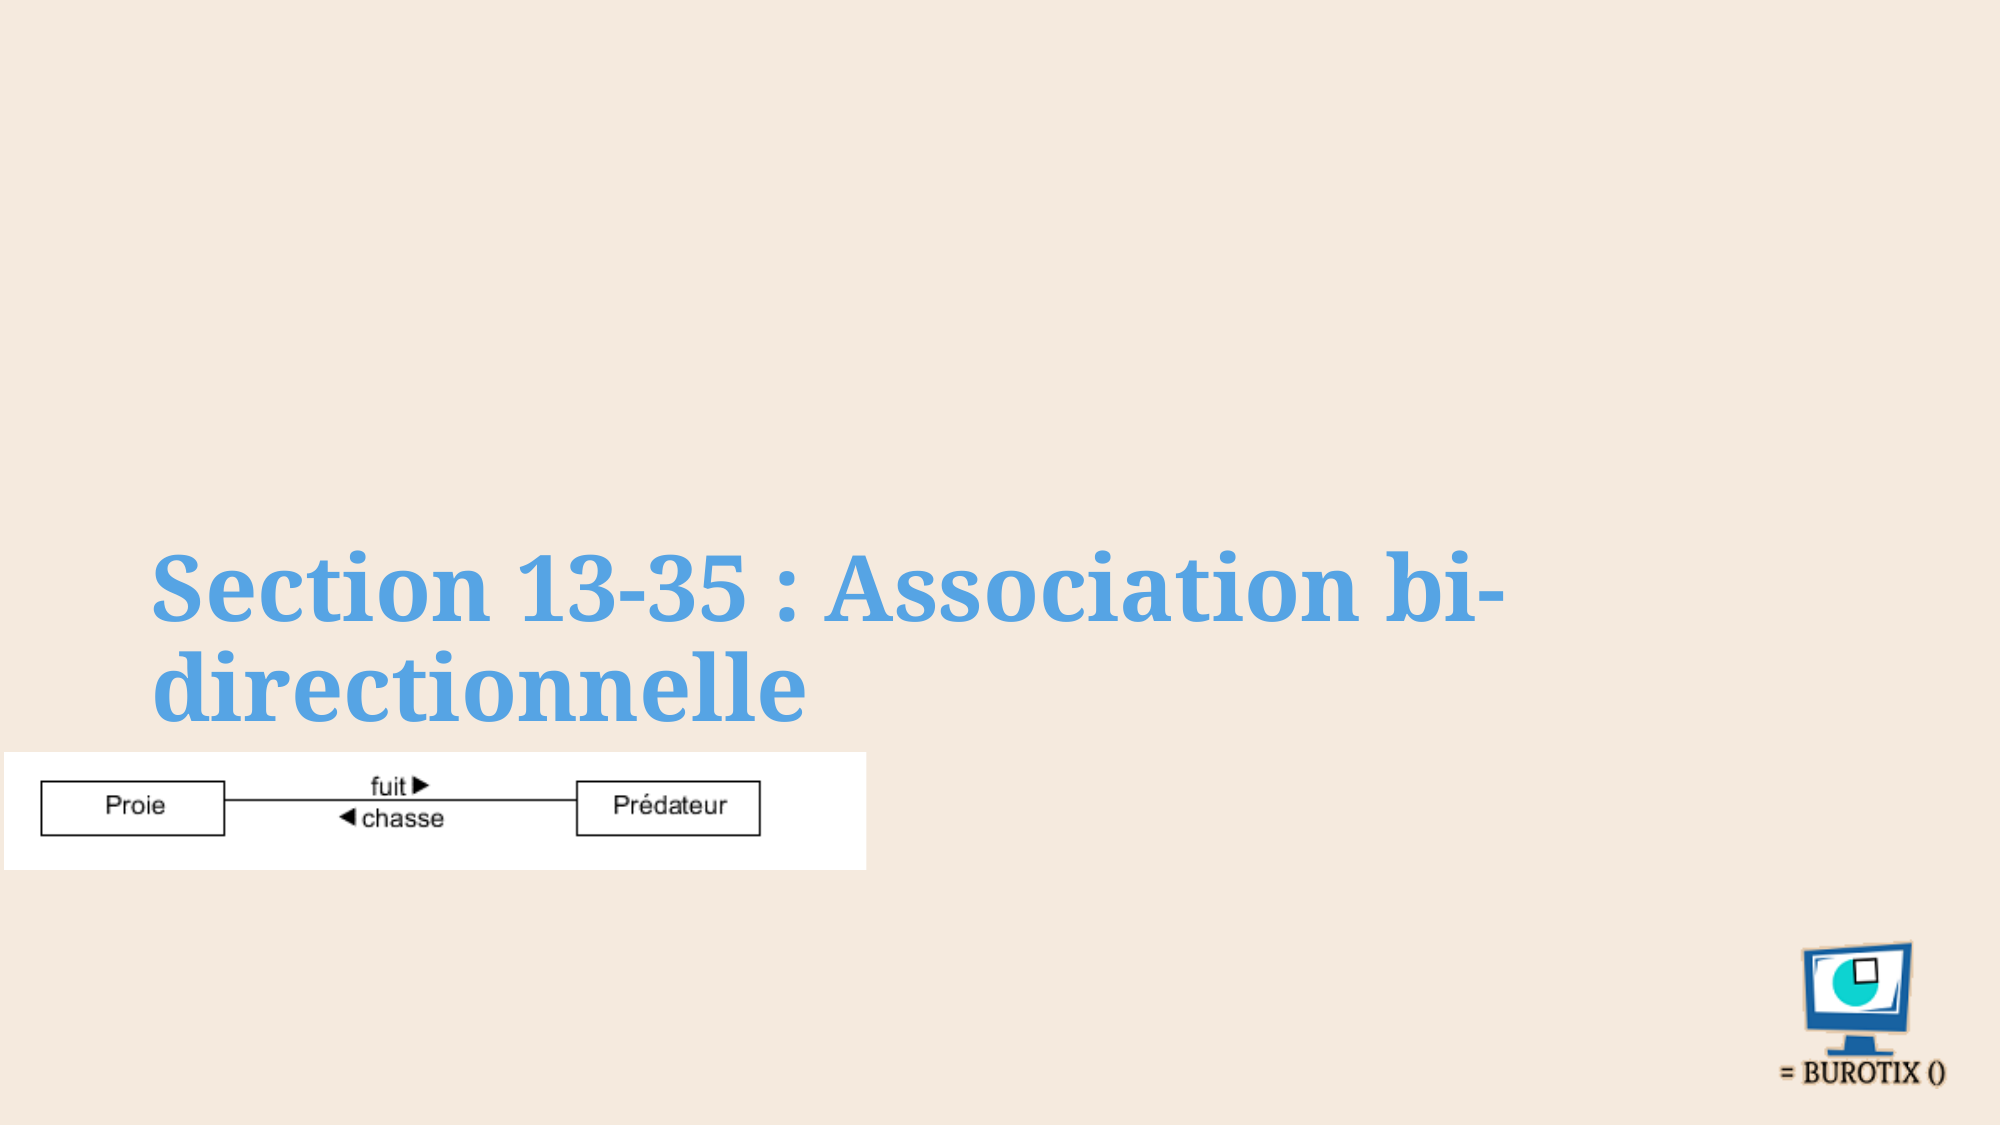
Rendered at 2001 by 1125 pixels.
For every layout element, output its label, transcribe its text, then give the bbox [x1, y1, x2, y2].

title Section 13-35 : Association bi-directionnelle [136, 280, 1862, 749]
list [0, 752, 867, 870]
picture [1776, 938, 1949, 1089]
